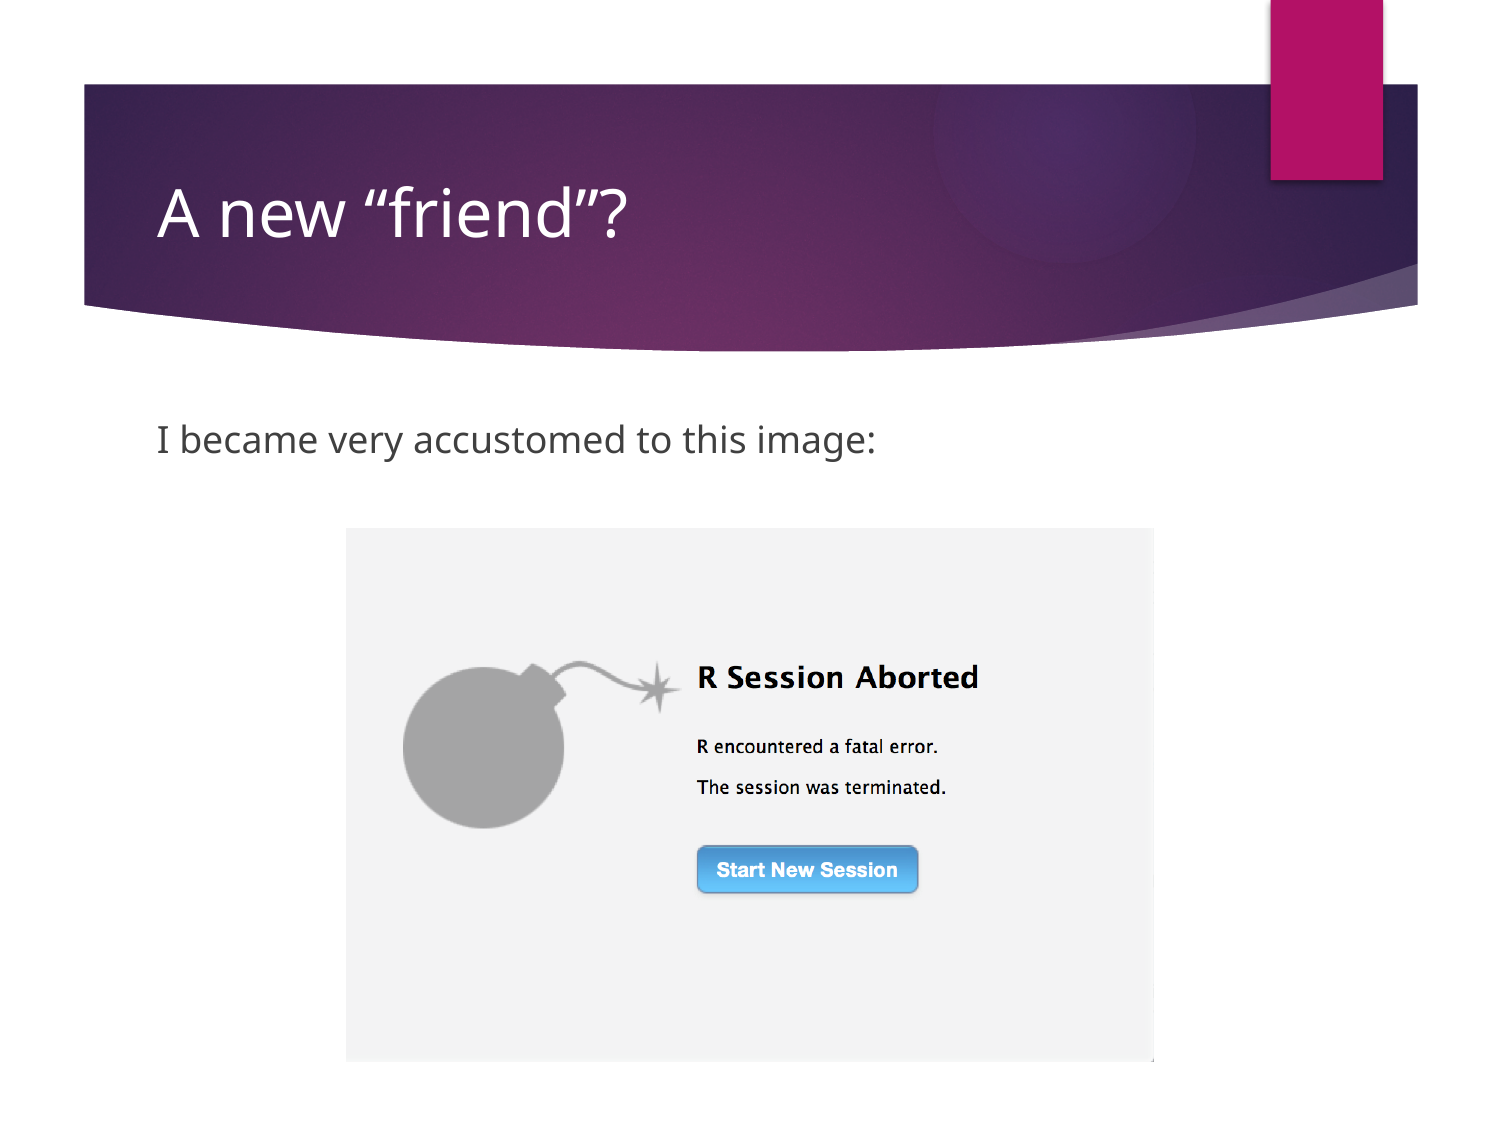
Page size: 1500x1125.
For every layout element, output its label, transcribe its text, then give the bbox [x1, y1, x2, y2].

picture [346, 528, 1154, 1062]
title A new “friend”? [142, 152, 1183, 269]
list I became very accustomed to this image: [141, 408, 1183, 988]
